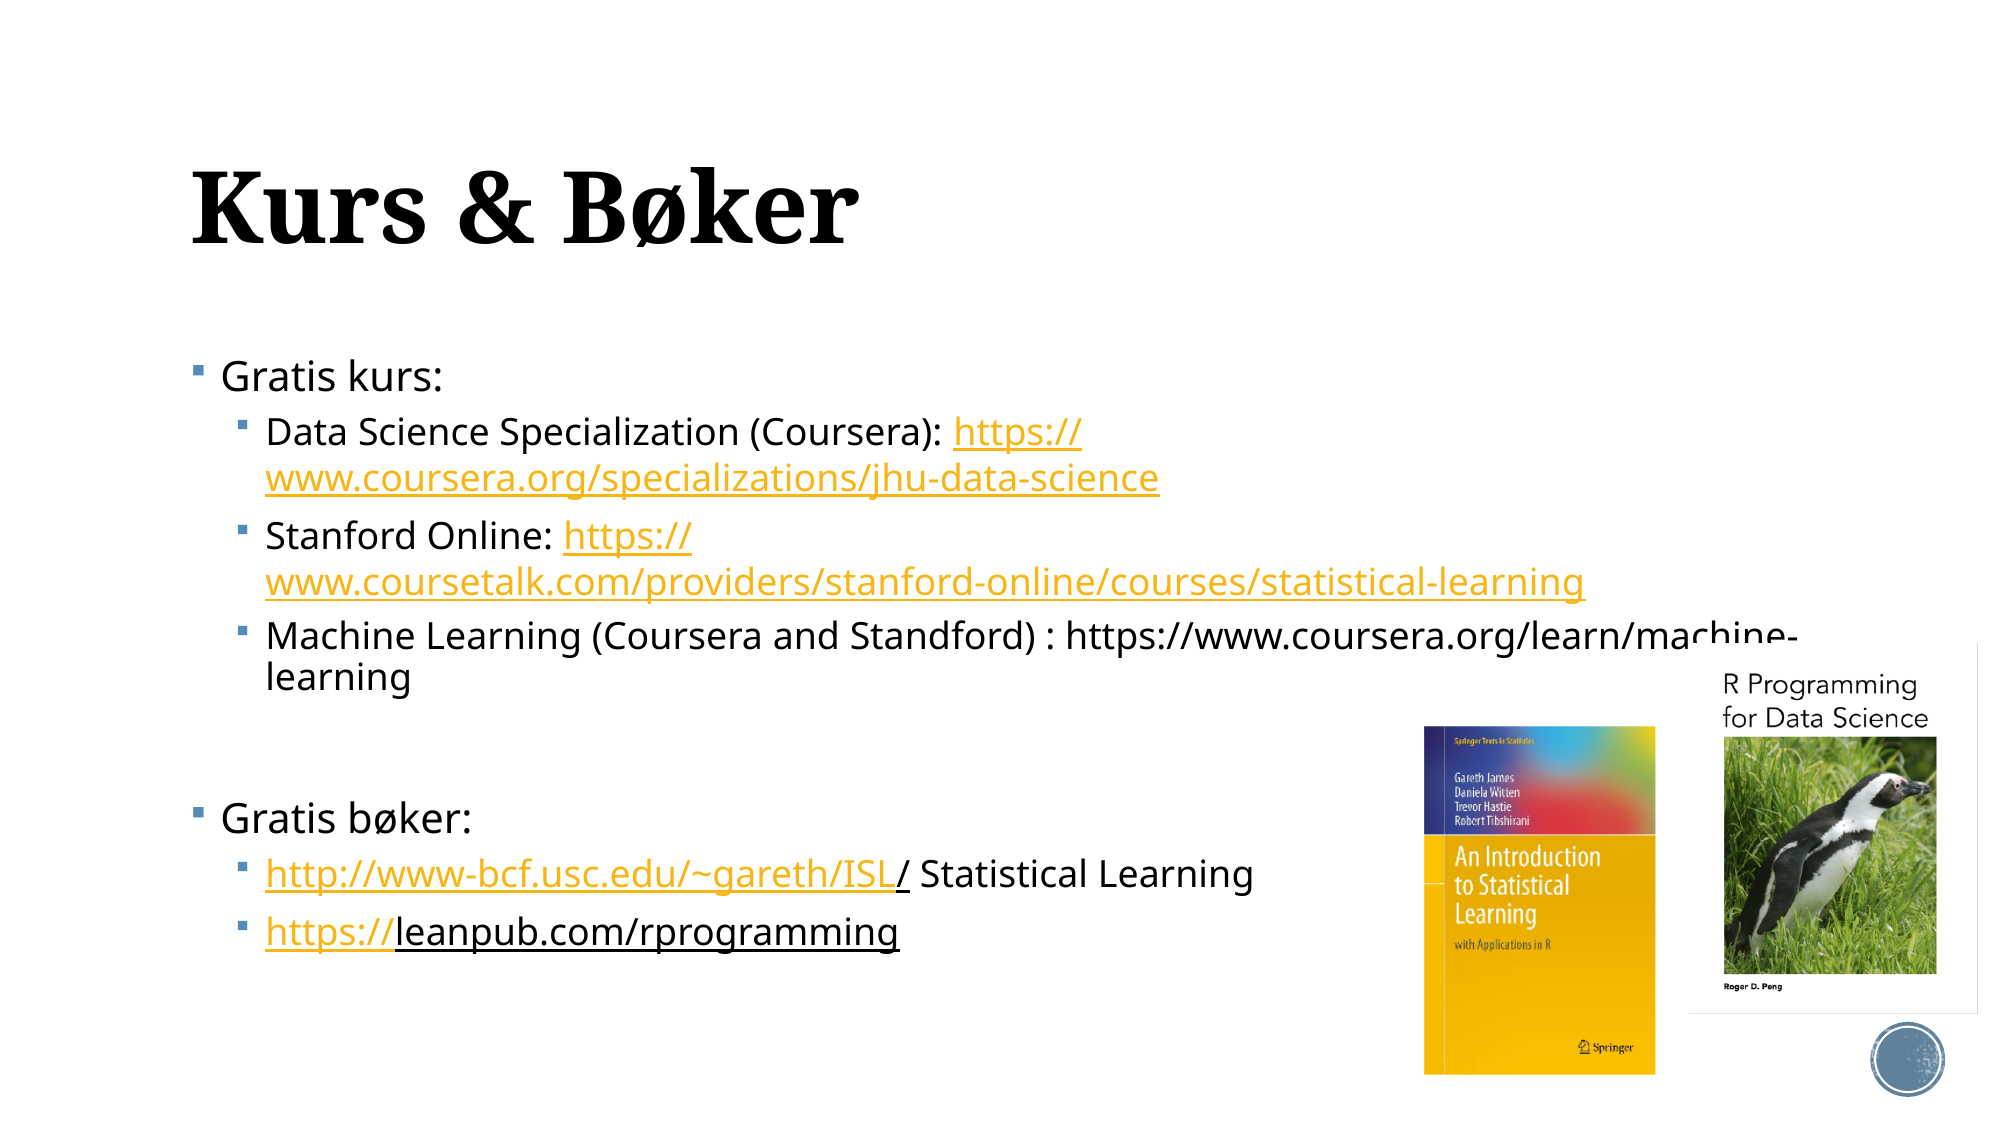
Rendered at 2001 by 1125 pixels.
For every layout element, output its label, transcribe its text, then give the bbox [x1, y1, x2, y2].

picture [1689, 643, 1978, 1014]
picture [1423, 724, 1659, 1076]
title Kurs & Bøker [175, 79, 1826, 344]
list Gratis kurs: Data Science Specialization (Coursera): https://www.coursera.org/specializations/jhu-data-science Stanford Online: https://www.coursetalk.com/providers/stanford-online/courses/statistical-learning Machine Learning (Coursera and Standford) : https://www.coursera.org/learn/machine-learning Gratis bøker: http://www-bcf.usc.edu/~gareth/ISL/ Statistical Learning https://leanpub.com/rprogramming [175, 348, 1826, 1013]
